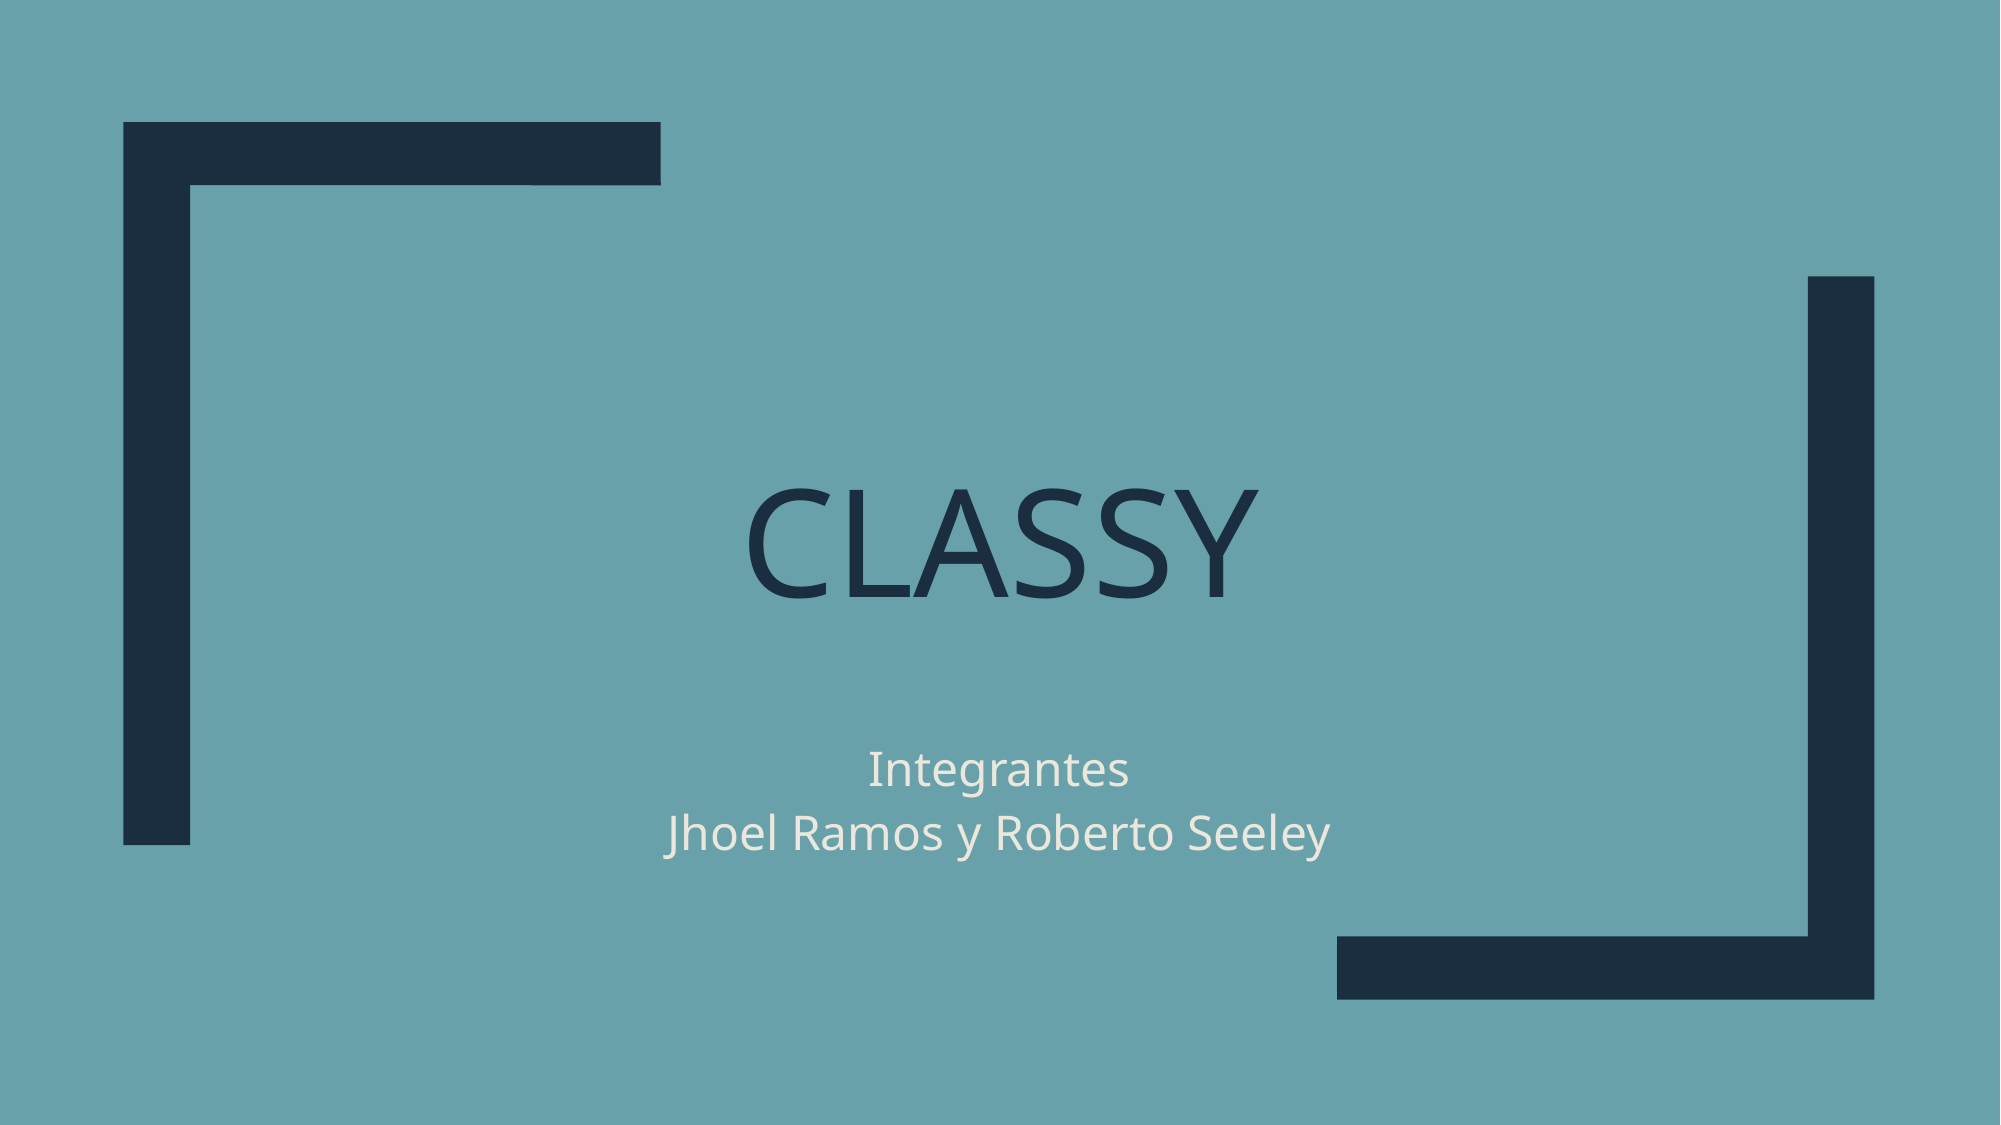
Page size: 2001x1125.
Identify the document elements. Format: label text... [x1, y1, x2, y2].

subtitle Integrantes Jhoel Ramos y Roberto Seeley [439, 724, 1561, 994]
title classy [314, 293, 1686, 638]
